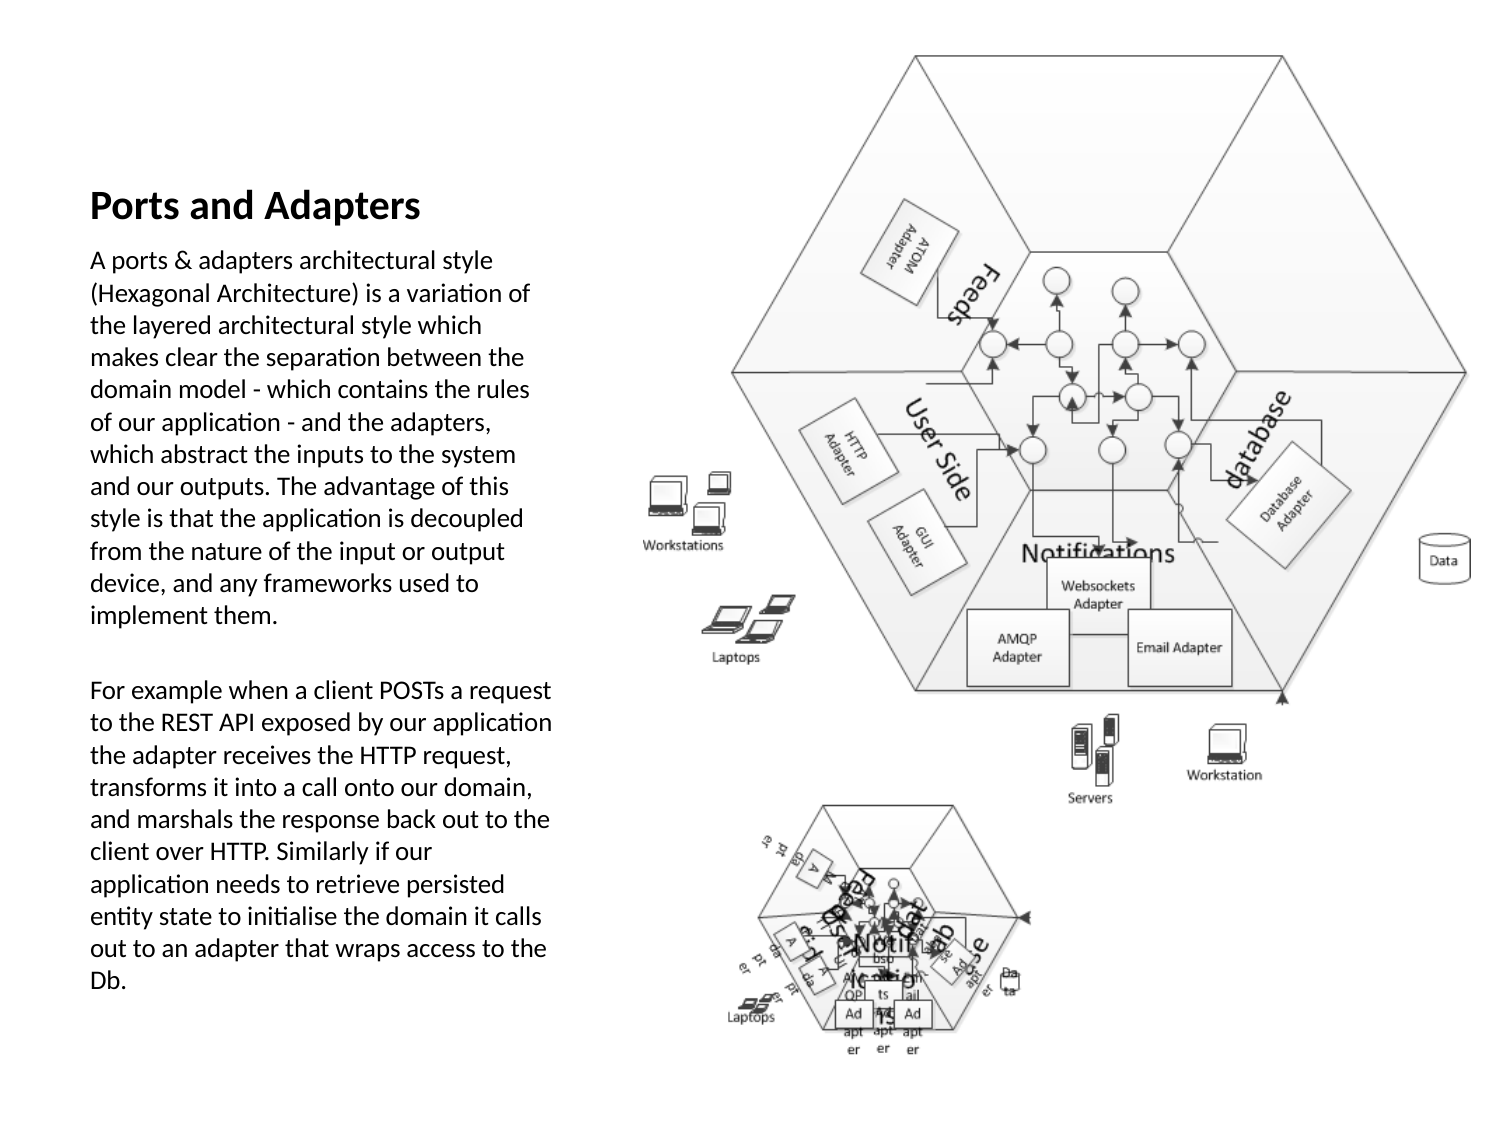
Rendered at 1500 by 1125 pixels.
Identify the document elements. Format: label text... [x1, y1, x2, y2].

list A ports & adapters architectural style (Hexagonal Architecture) is a variation of the layered architectural style which makes clear the separation between the domain model - which contains the rules of our application - and the adapters, which abstract the inputs to the system and our outputs. The advantage of this style is that the application is decoupled from the nature of the input or output device, and any frameworks used to implement them. For example when a client POSTs a request to the REST API exposed by our application the adapter receives the HTTP request, transforms it into a call onto our domain, and marshals the response back out to the client over HTTP. Similarly if our application needs to retrieve persisted entity state to initialise the domain it calls out to an adapter that wraps access to the Db. [75, 235, 569, 1005]
title Ports and Adapters [75, 44, 569, 235]
picture [643, 54, 1472, 1060]
